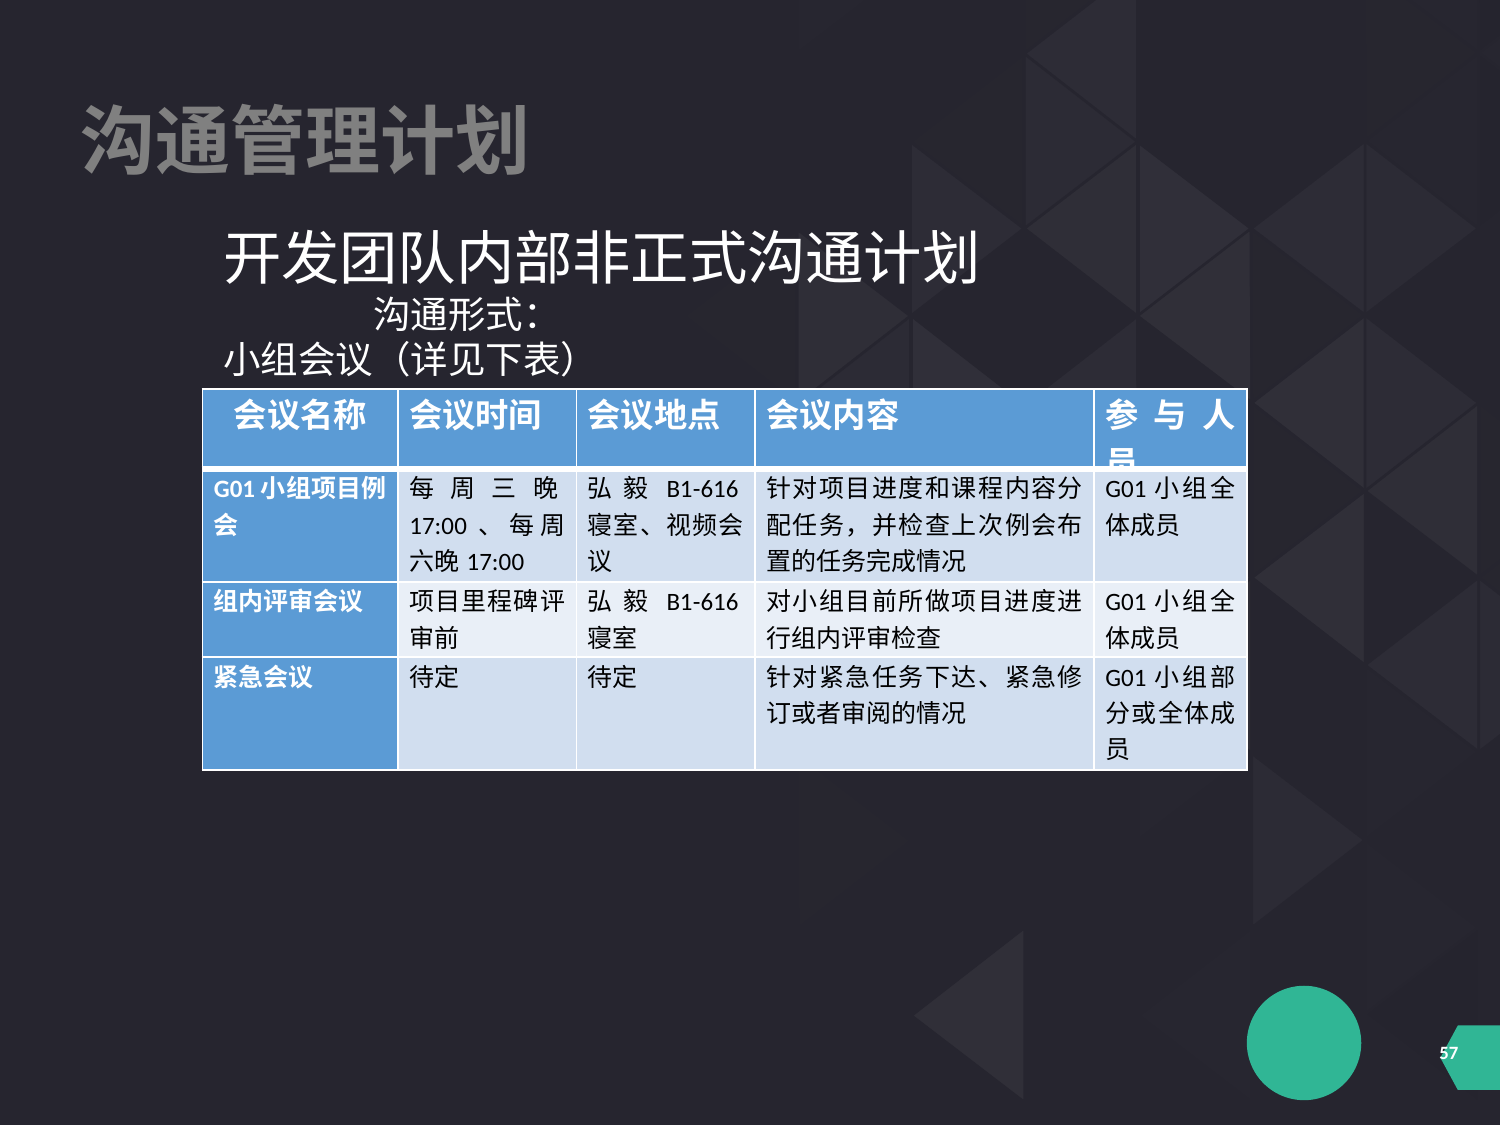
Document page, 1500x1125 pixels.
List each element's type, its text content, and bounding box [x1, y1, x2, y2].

table_cell G01小组部分或全体成员 [1095, 658, 1246, 769]
table_header 会议内容 [756, 390, 1093, 466]
table_cell 待定 [577, 658, 754, 769]
table_header 参与人员 [1095, 390, 1246, 466]
table_cell G01小组全体成员 [1095, 583, 1246, 656]
table_cell 项目里程碑评审前 [399, 583, 576, 656]
table_header 会议时间 [399, 390, 576, 466]
table_cell 待定 [399, 658, 576, 769]
table_cell 弘毅B1-616寝室 [577, 583, 754, 656]
table_cell 针对紧急任务下达、紧急修订或者审阅的情况 [756, 658, 1093, 769]
text_box [1245, 984, 1363, 1102]
table_cell 对小组目前所做项目进度进行组内评审检查 [756, 583, 1093, 656]
table_cell G01小组全体成员 [1095, 472, 1246, 581]
table_header 会议地点 [577, 390, 754, 466]
table_cell G01小组项目例会 [203, 472, 397, 581]
table_cell 针对项目进度和课程内容分配任务，并检查上次例会布置的任务完成情况 [756, 472, 1093, 581]
table_cell 每周三晚17:00、每周六晚17:00 [399, 472, 576, 581]
table_header 会议名称 [203, 390, 397, 466]
text_box 开发团队内部非正式沟通计划 沟通形式： 小组会议（详见下表） [133, 213, 1443, 729]
table_cell 组内评审会议 [203, 583, 397, 656]
text_box 沟通管理计划 [65, 85, 545, 191]
table_cell 弘毅B1-616寝室、视频会议 [577, 472, 754, 581]
table_cell 紧急会议 [203, 658, 397, 769]
